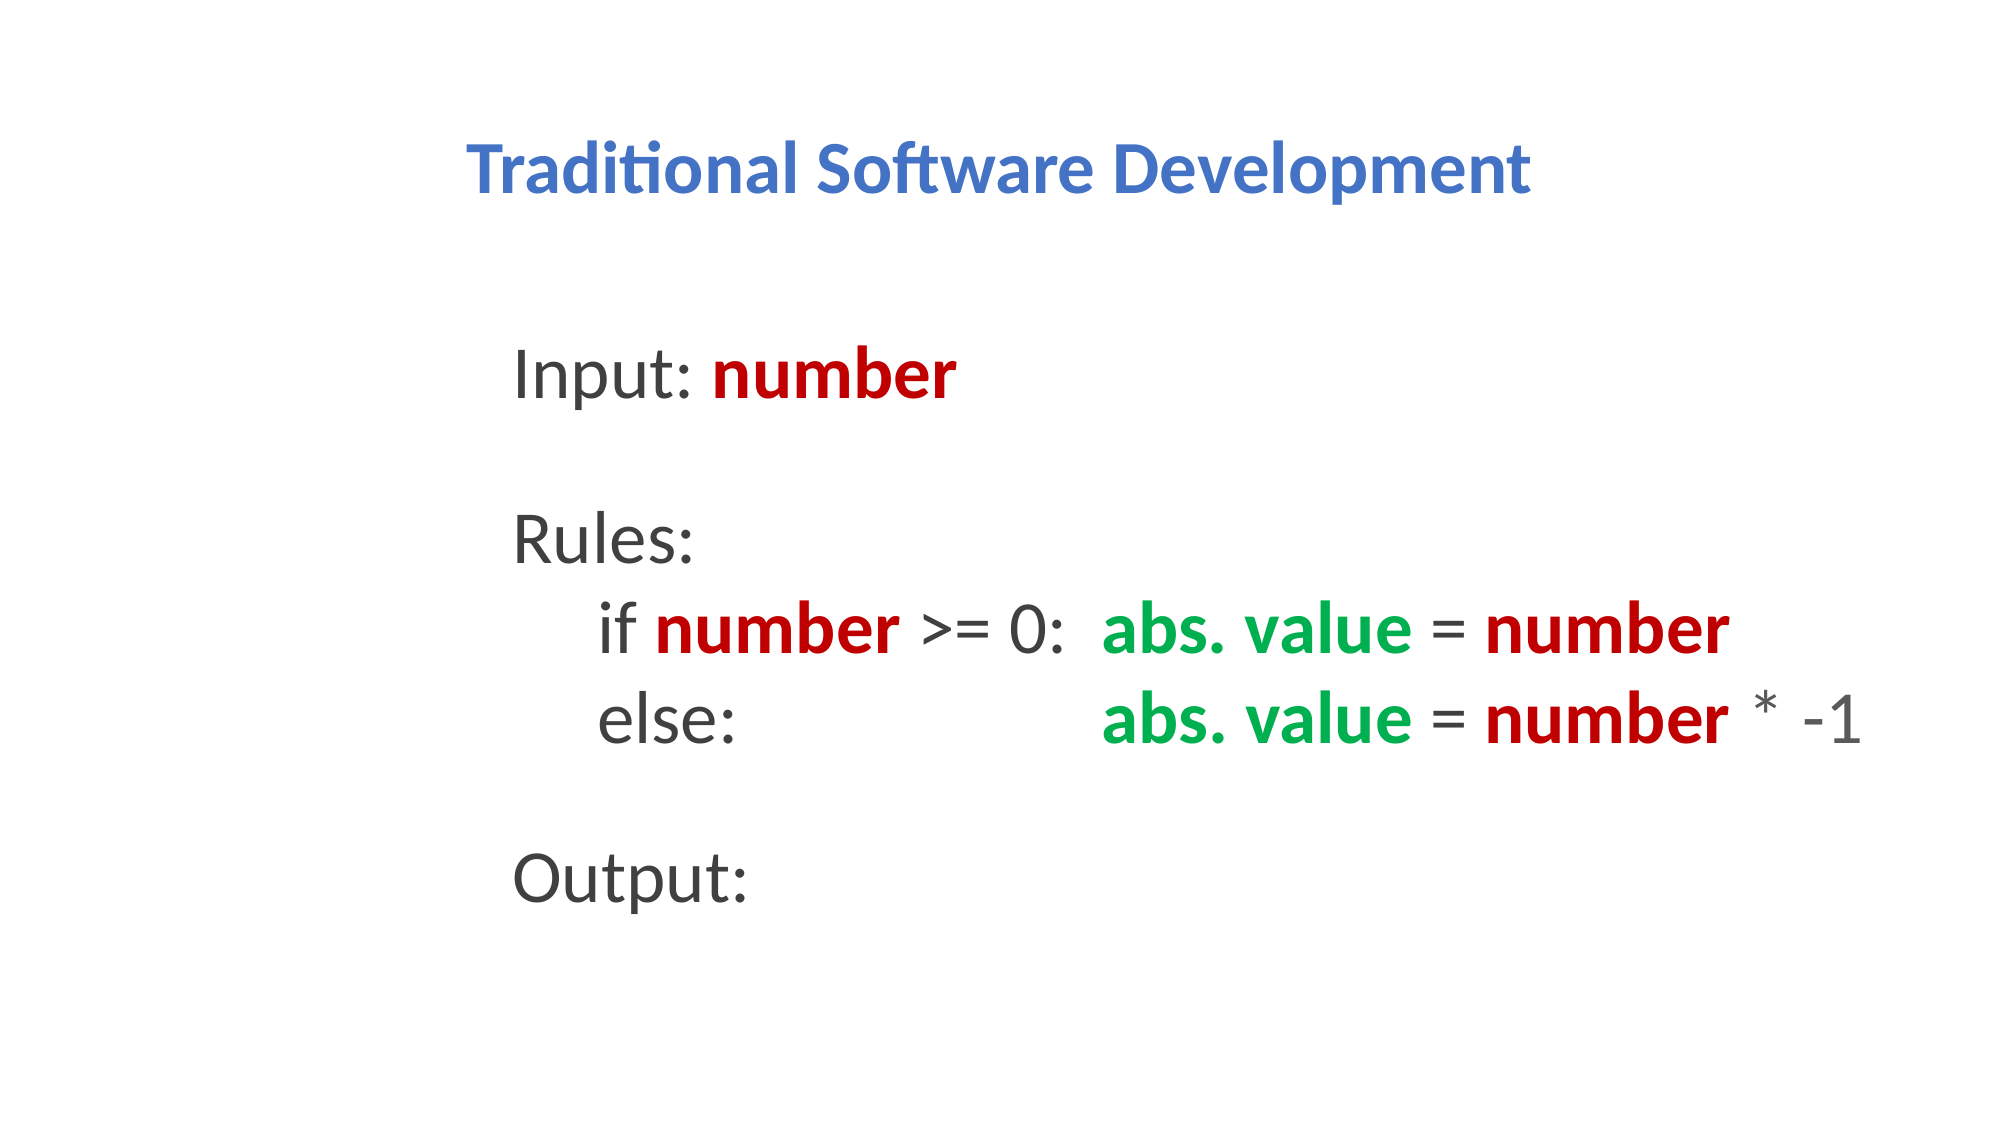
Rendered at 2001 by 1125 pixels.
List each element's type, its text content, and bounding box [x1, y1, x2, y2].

text_box Rules: if number >= 0: abs. value = number else: abs. value = number * -1 [497, 481, 2000, 767]
text_box Input: number [497, 316, 988, 422]
text_box Output: [497, 819, 884, 925]
text_box Traditional Software Development [447, 111, 1553, 217]
